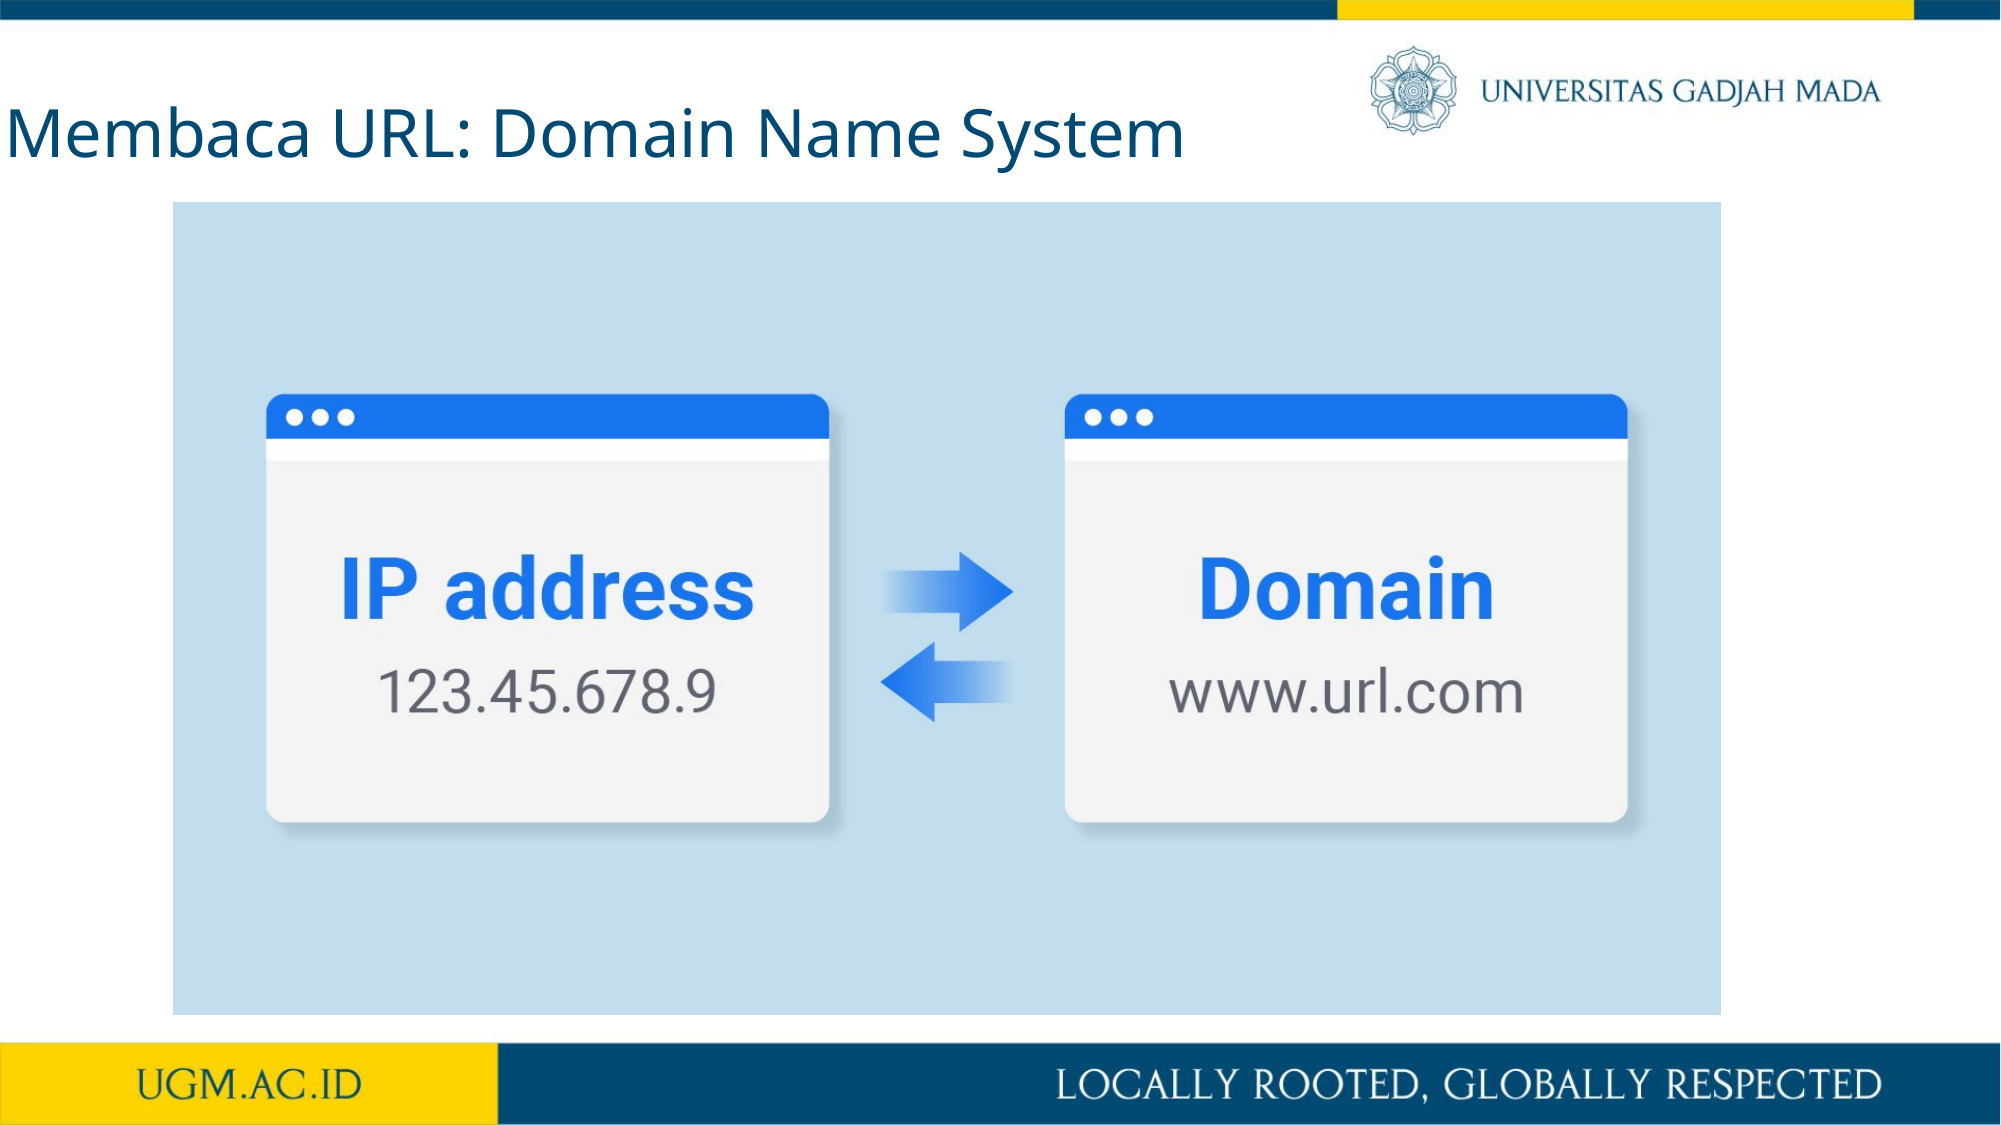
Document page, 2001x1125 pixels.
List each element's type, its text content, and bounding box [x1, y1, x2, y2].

picture [0, 0, 2001, 1125]
text_box Membaca URL: Domain Name System [0, 83, 1204, 179]
